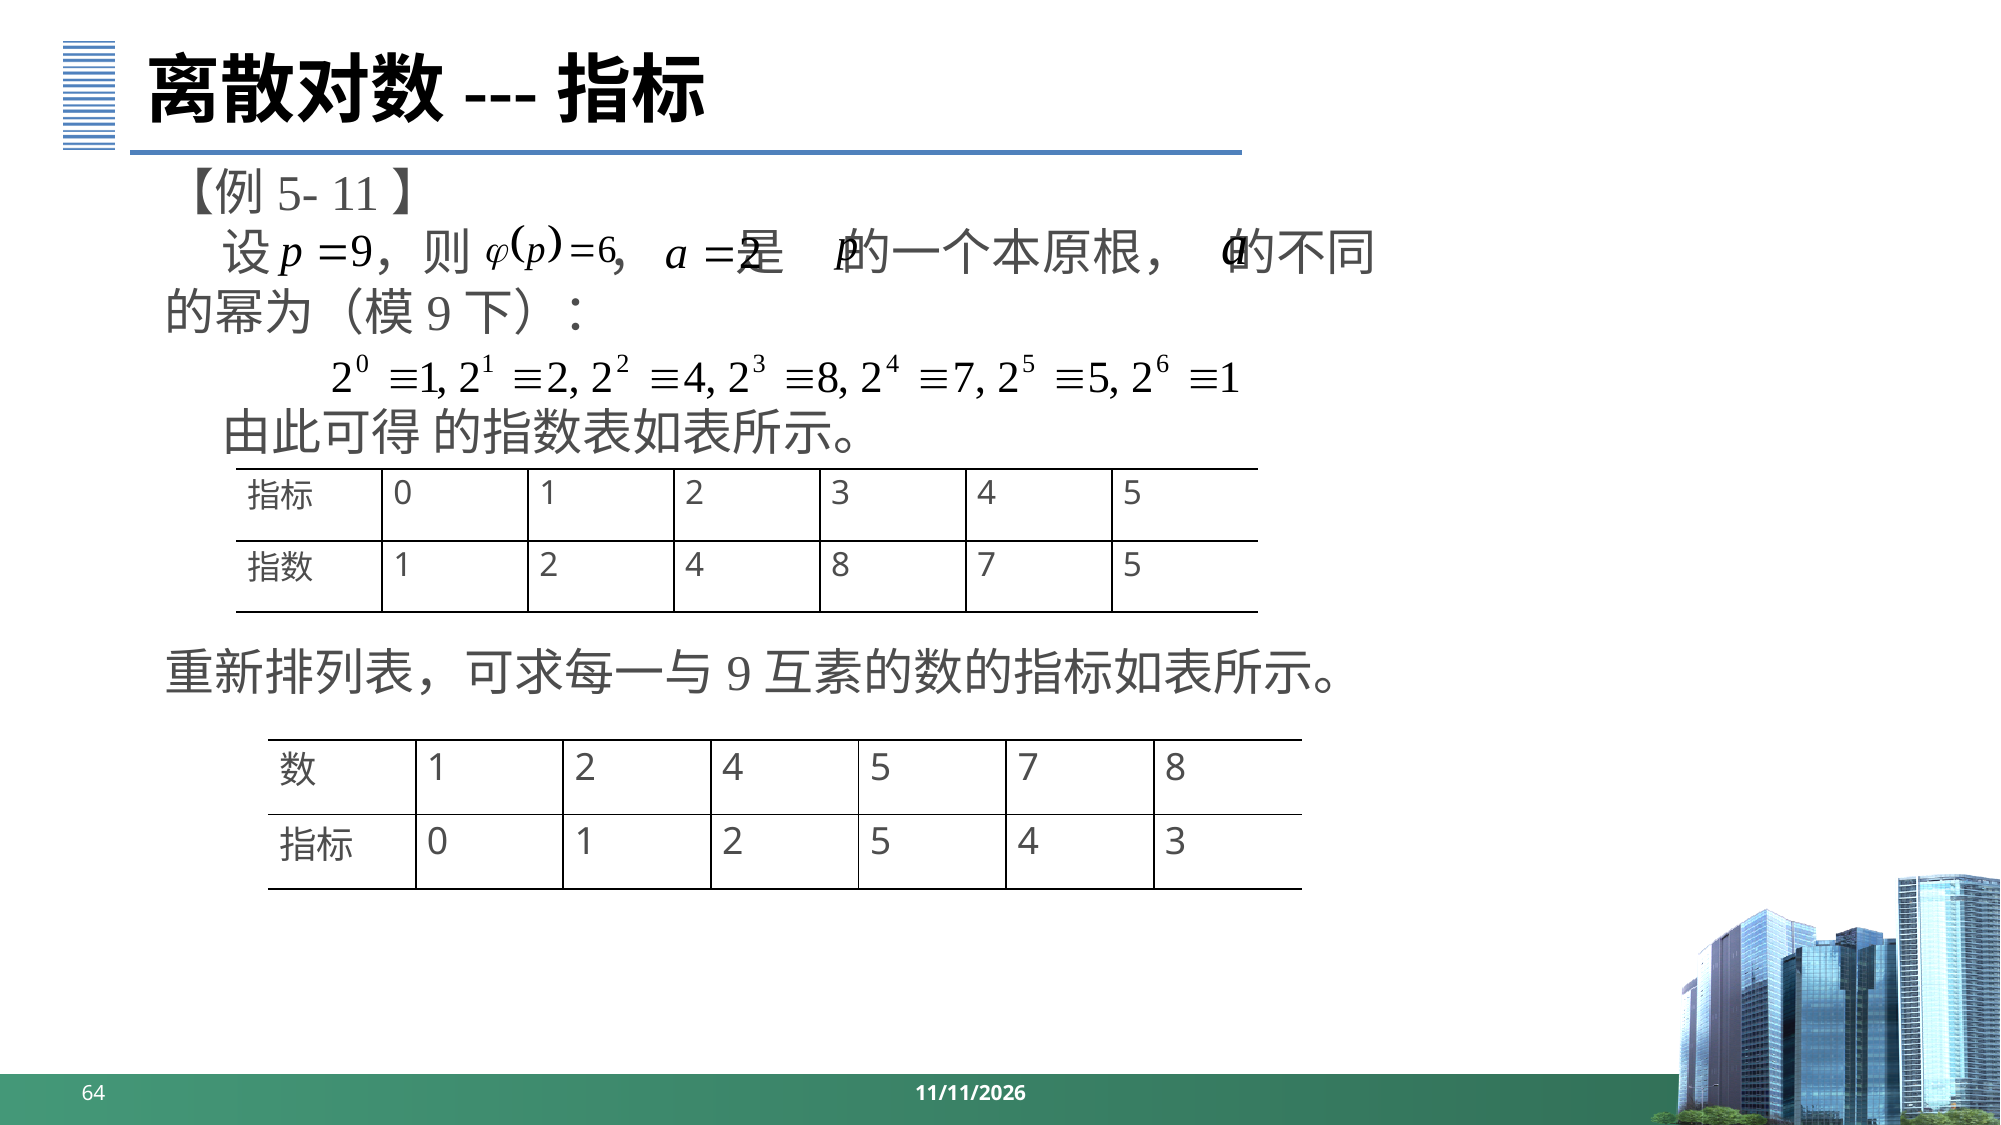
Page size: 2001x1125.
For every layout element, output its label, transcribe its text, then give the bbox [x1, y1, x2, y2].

table_header 0 [383, 470, 527, 540]
table_cell 1 [383, 542, 527, 611]
table_cell 7 [967, 542, 1111, 611]
table_header 5 [859, 741, 1005, 814]
table_cell 1 [564, 815, 710, 888]
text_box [1212, 226, 1259, 280]
table_header 1 [529, 470, 673, 540]
table_header 指标 [236, 470, 381, 540]
table_header 2 [564, 741, 710, 814]
table_header 5 [1113, 470, 1258, 540]
table_cell 4 [1007, 815, 1153, 888]
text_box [823, 229, 869, 280]
table_header 4 [967, 470, 1111, 540]
table_header 3 [821, 470, 965, 540]
table_header 1 [417, 741, 562, 814]
table_header 7 [1007, 741, 1153, 814]
table_cell 0 [417, 815, 562, 888]
text_box 【例5- 11】 设 ，则 ， 是 的一个本原根， 的不同的幂为（模9下）： 由此可得 的指数表如表所示。 重新排列表，可求每一与9互素的数的指标如表所示。 [150, 152, 1426, 708]
table_cell 5 [859, 815, 1005, 888]
title 离散对数---指标 [130, 40, 1714, 133]
table_cell 指数 [236, 542, 381, 611]
table_header 4 [712, 741, 858, 814]
table_cell 5 [1113, 542, 1258, 611]
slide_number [900, 1072, 1367, 1113]
table_cell 2 [529, 542, 673, 611]
slide_number 64 [66, 1072, 184, 1113]
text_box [480, 223, 624, 279]
table_cell 3 [1155, 815, 1302, 888]
table_cell 8 [821, 542, 965, 611]
table_cell 4 [675, 542, 819, 611]
picture [63, 41, 116, 150]
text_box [323, 343, 1260, 412]
table_header 数 [268, 741, 415, 814]
table_header 2 [675, 470, 819, 540]
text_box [267, 223, 381, 286]
table_cell 指标 [268, 815, 415, 888]
table_header 8 [1155, 741, 1302, 814]
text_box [657, 225, 771, 280]
table_cell 2 [712, 815, 858, 888]
